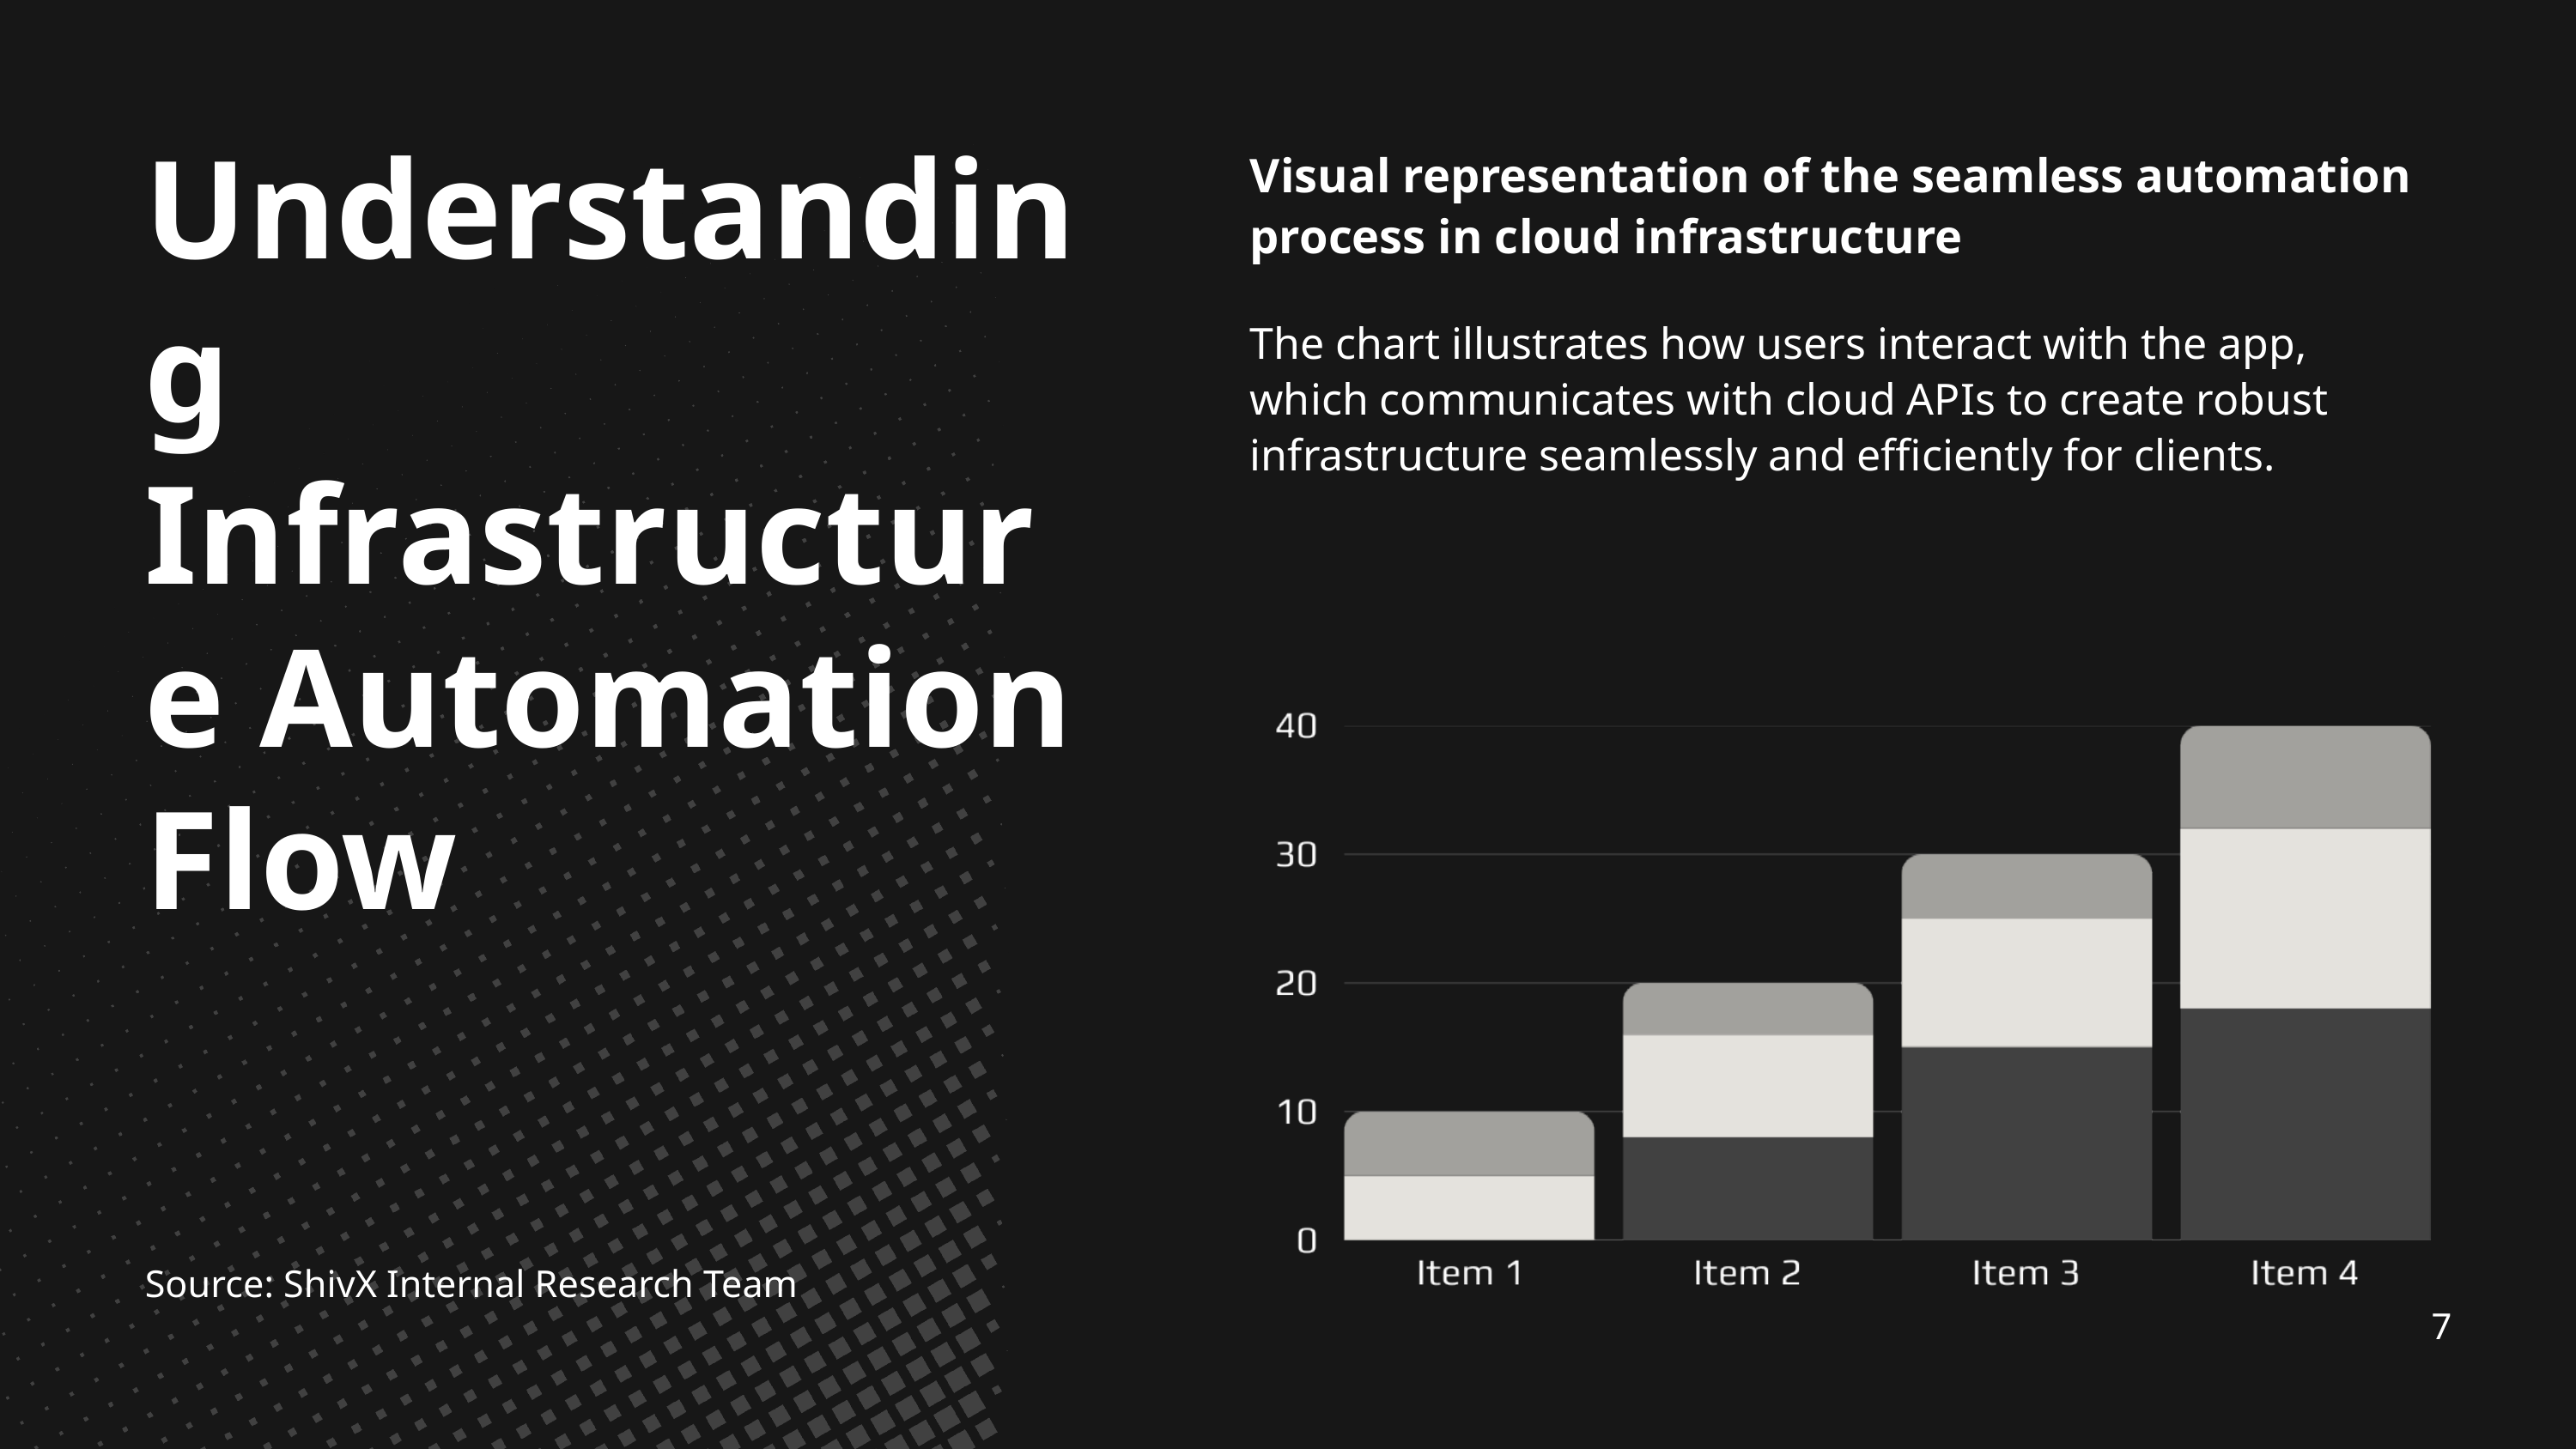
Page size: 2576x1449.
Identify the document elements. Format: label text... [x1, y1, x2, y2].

text_box Understanding Infrastructure Automation Flow [144, 123, 1108, 937]
text_box Source: ShivX Internal Research Team [144, 1256, 947, 1305]
text_box [0, 144, 1009, 1449]
picture [1161, 595, 2547, 1404]
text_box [1249, 144, 2432, 476]
